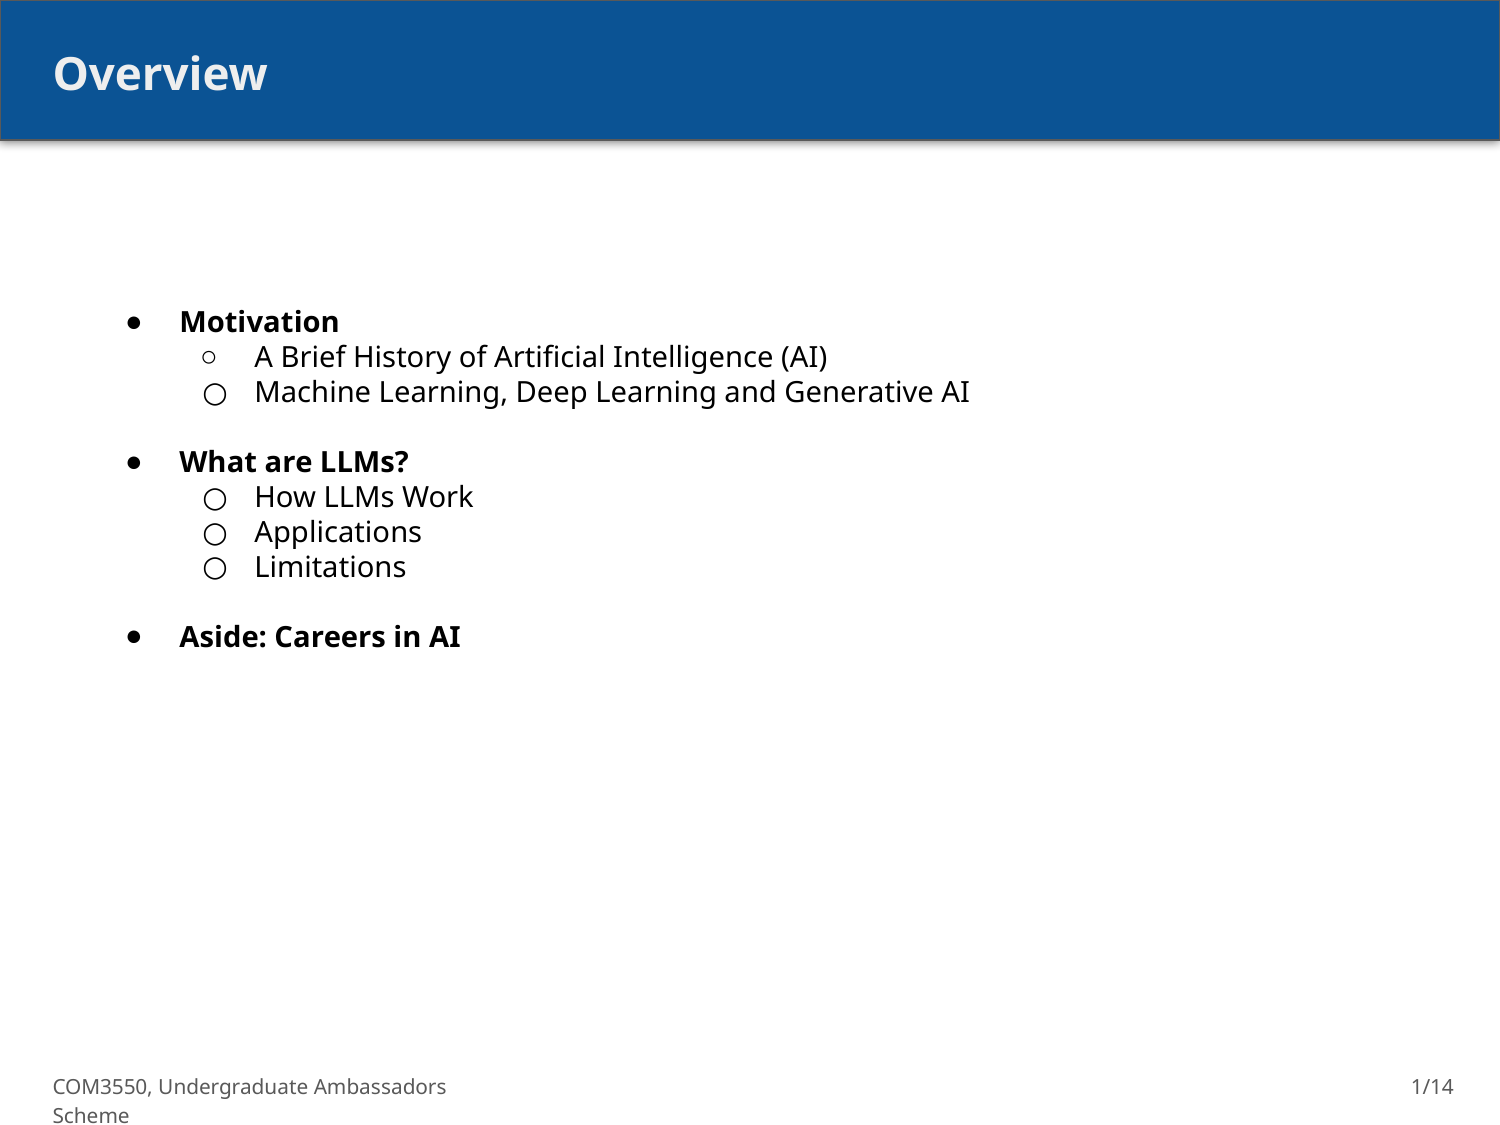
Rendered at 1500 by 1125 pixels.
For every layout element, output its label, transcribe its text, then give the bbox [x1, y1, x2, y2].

text_box Overview [37, 29, 1466, 111]
text_box Motivation A Brief History of Artificial Intelligence (AI) Machine Learning, Deep Learning and Generative AI What are LLMs? How LLMs Work Applications Limitations Aside: Careers in AI [89, 253, 1396, 967]
text_box [0, 0, 1500, 140]
text_box COM3550, Undergraduate Ambassadors Scheme [37, 1054, 526, 1125]
text_box 1/14 [1395, 1054, 1486, 1125]
